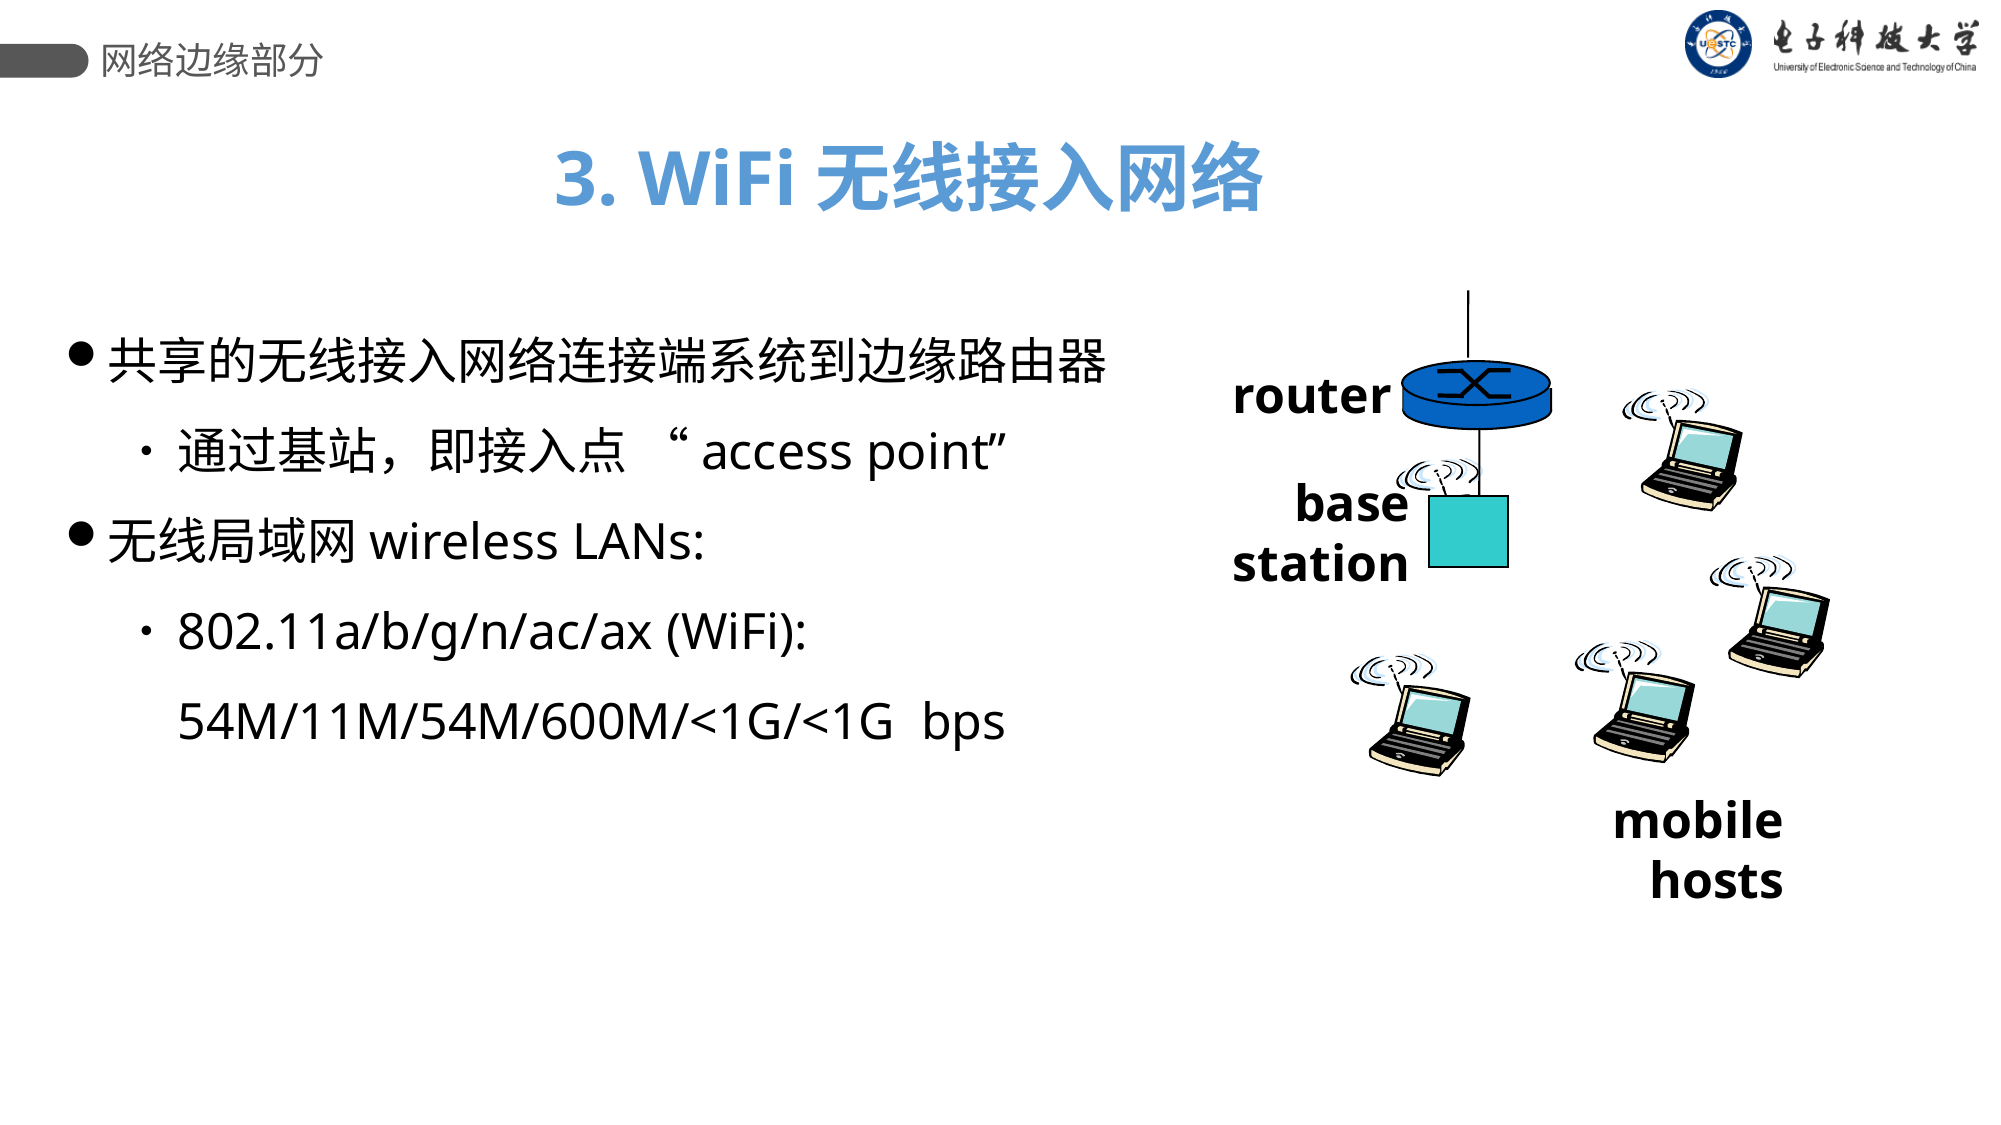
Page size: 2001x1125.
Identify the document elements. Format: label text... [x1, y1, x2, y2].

text_box 网络边缘部分 [100, 28, 450, 91]
text_box 共享的无线接入网络连接端系统到边缘路由器 通过基站，即接入点 “access point” 无线局域网wireless LANs: 802.11a/b/g/n/ac/ax (WiFi): 54M/11M/54M/600M/<1G/<1G bps [50, 292, 1143, 801]
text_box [1191, 290, 1833, 918]
picture [1685, 10, 1979, 78]
text_box [370, 118, 1646, 231]
text_box 3. WiFi无线接入网络 [538, 133, 1317, 230]
